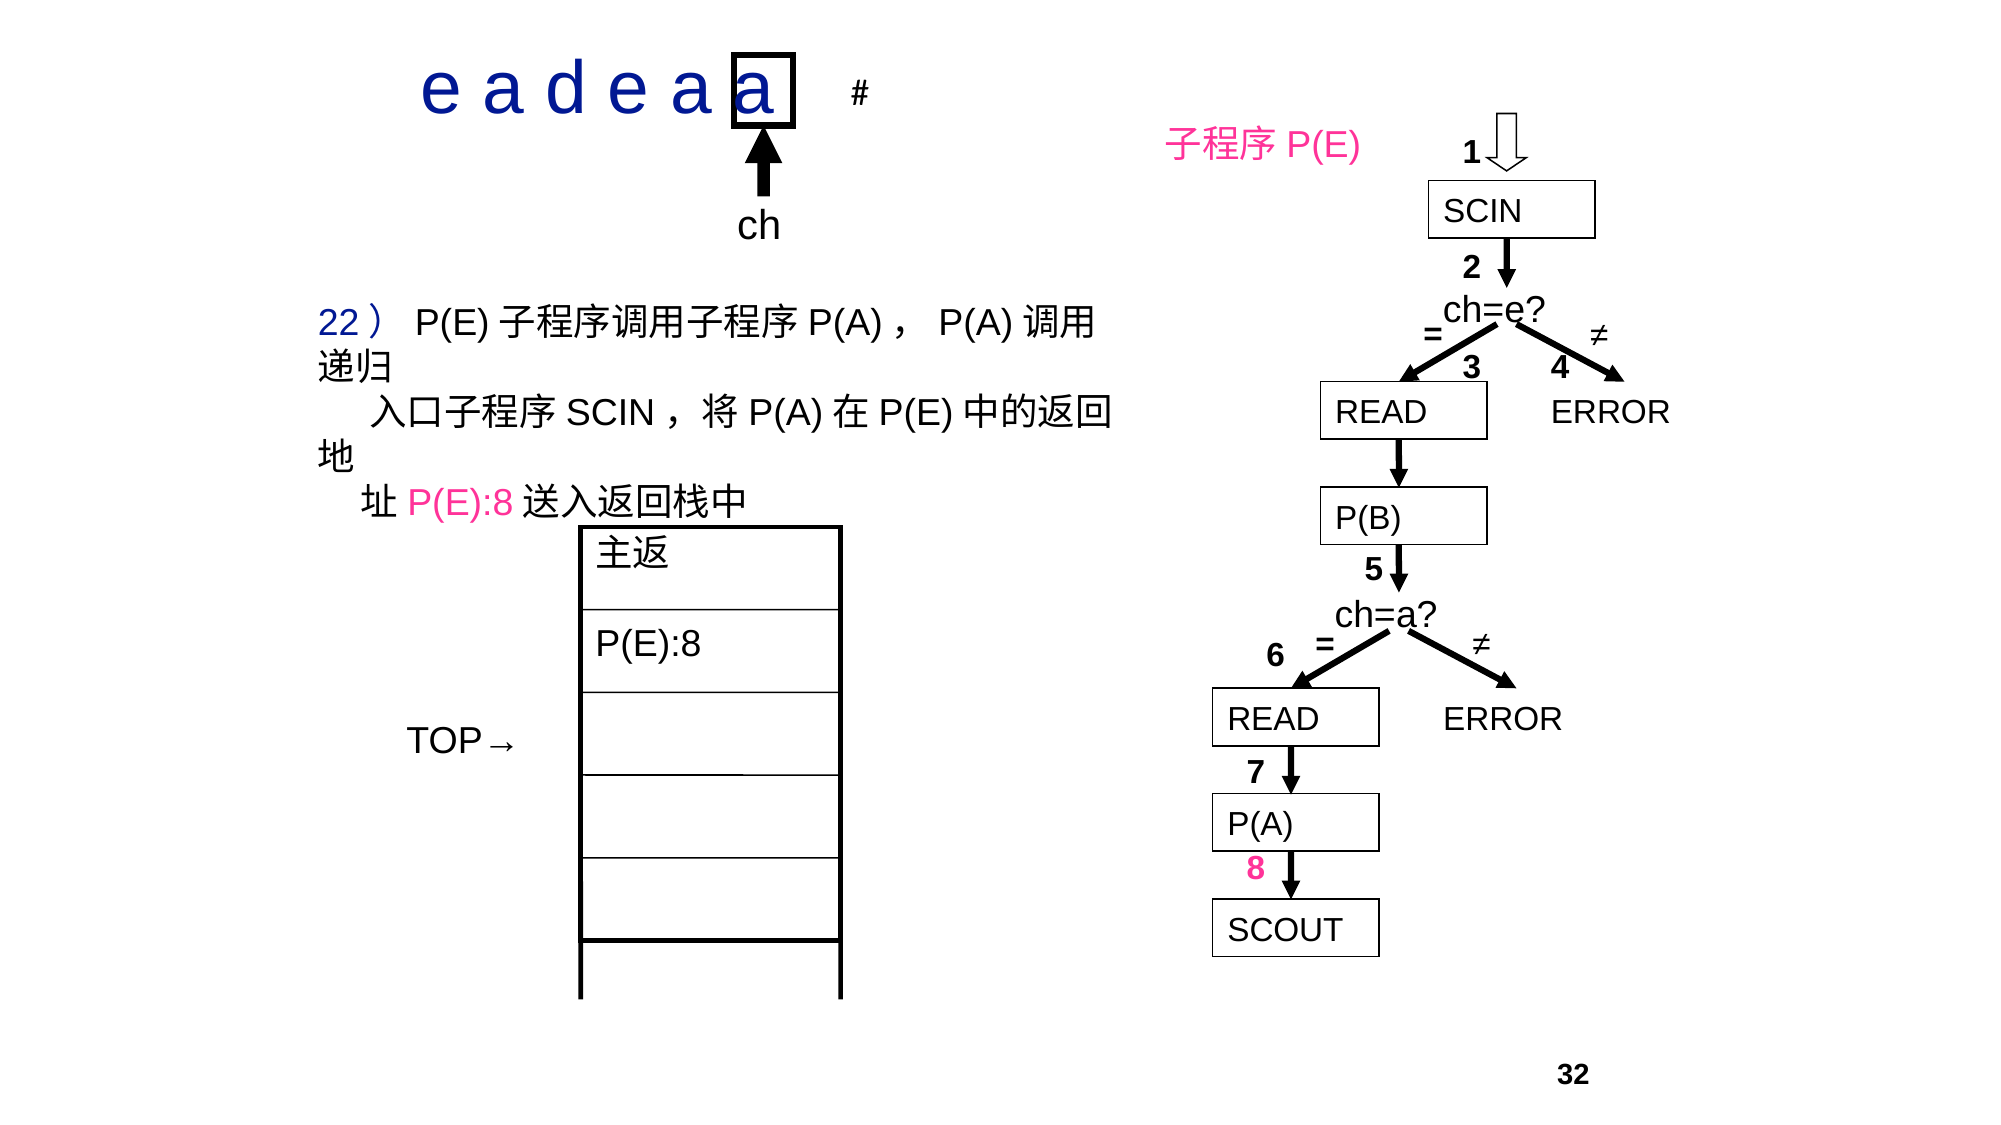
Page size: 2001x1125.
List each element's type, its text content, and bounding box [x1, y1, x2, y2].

text_box 22）P(E)子程序调用子程序P(A)，P(A)调用递归 入口子程序SCIN，将P(A)在P(E)中的返回地 址P(E):8送入返回栈中 [303, 290, 1144, 576]
text_box 子程序P(E) [1149, 112, 1450, 173]
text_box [1212, 113, 1703, 957]
slide_number 32 [1407, 1042, 1605, 1103]
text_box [722, 54, 805, 256]
text_box e a d e a a [405, 30, 790, 136]
text_box TOP→ [391, 709, 569, 769]
text_box # [835, 60, 885, 121]
text_box 主返 P(E):8 [580, 610, 841, 692]
text_box 主返 P(E):8 [580, 858, 841, 941]
text_box 主返 P(E):8 [580, 693, 841, 857]
text_box 主返 P(E):8 [580, 527, 841, 609]
